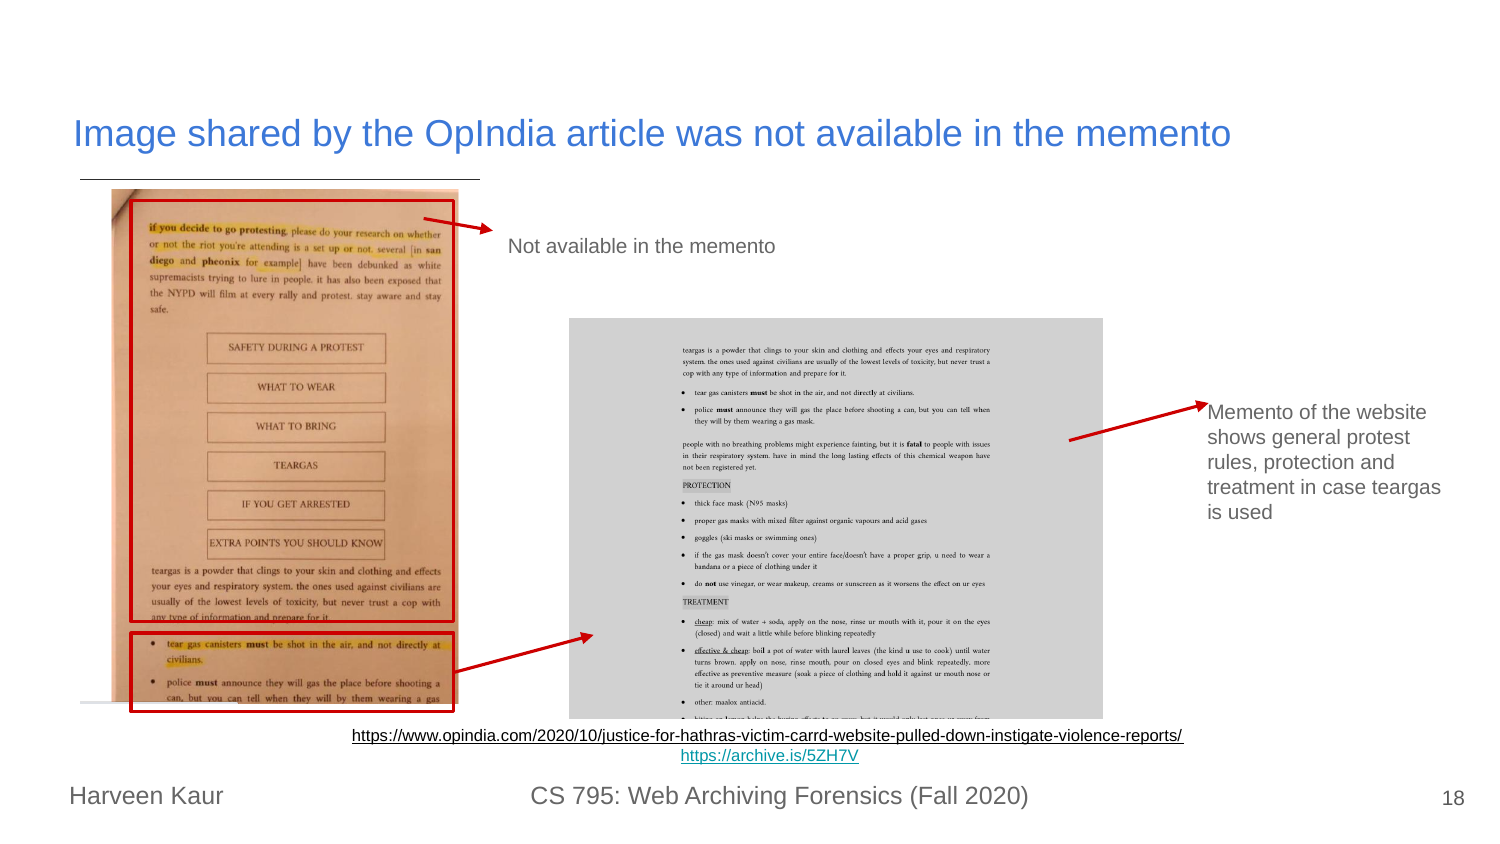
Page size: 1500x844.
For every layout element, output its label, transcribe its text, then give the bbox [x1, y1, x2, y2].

text_box https://www.opindia.com/2020/10/justice-for-hathras-victim-carrd-website-pulled-down-instigate-violence-reports/ https://archive.is/5ZH7V [91, 710, 1449, 765]
text_box Memento of the website shows general protest rules, protection and treatment in case teargas is used [1192, 383, 1463, 470]
text_box Not available in the memento [492, 192, 816, 272]
picture [568, 317, 1103, 719]
title Image shared by the OpIndia article was not available in the memento [51, 72, 1449, 167]
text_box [453, 634, 594, 673]
picture [80, 179, 480, 704]
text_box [423, 218, 494, 231]
slide_number ‹#› [1449, 764, 1480, 830]
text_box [1068, 402, 1209, 441]
text_box Harveen Kaur CS 795: Web Archiving Forensics (Fall 2020) [54, 764, 1449, 844]
